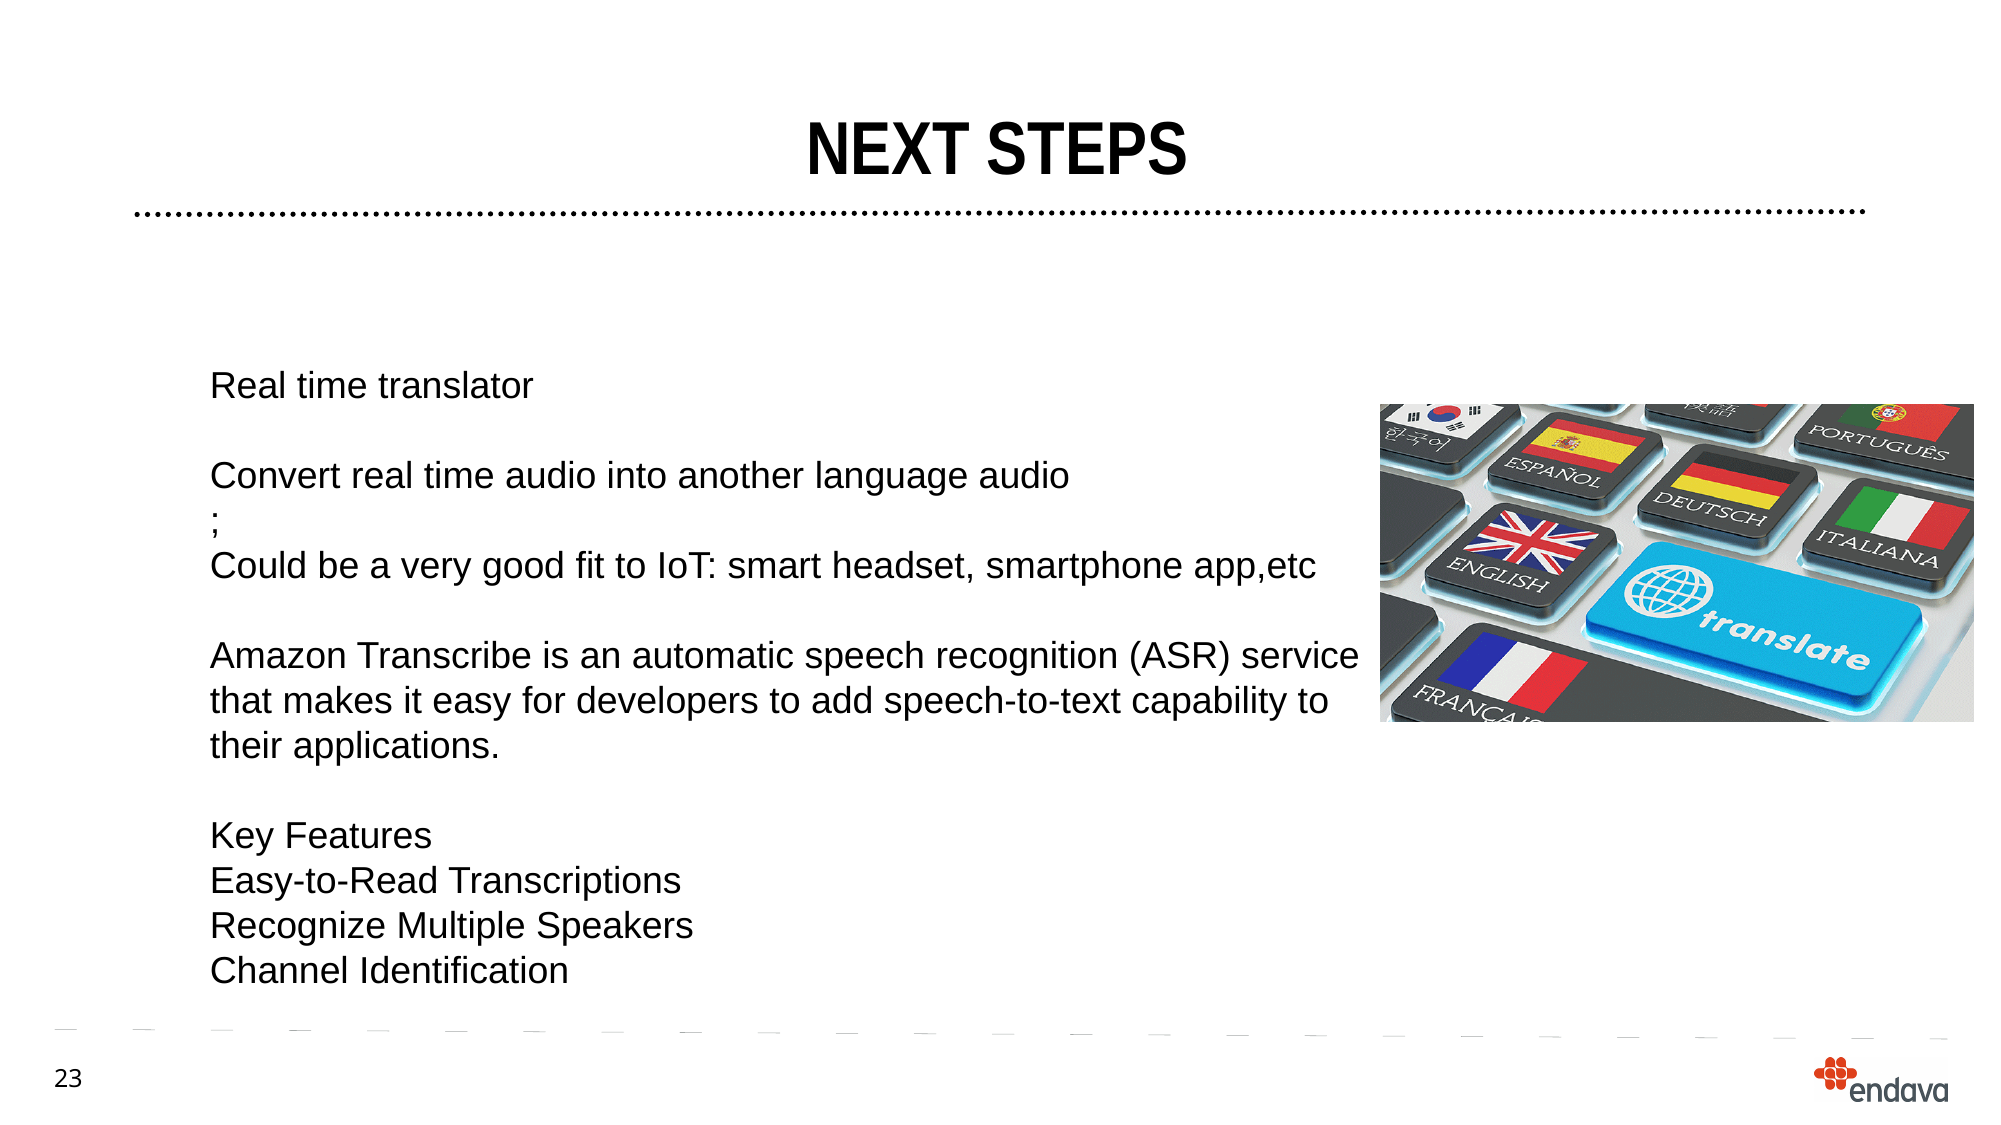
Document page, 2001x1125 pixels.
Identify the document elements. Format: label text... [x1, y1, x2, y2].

text_box Next steps [198, 26, 1812, 195]
picture [1814, 1057, 1948, 1102]
picture [1379, 404, 1975, 722]
text_box Real time translator Convert real time audio into another language audio ; Could be a very good fit to IoT: smart headset, smartphone app,etc Amazon Transcribe is an automatic speech recognition (ASR) service that makes it easy for developers to add speech-to-text capability to their applications. Key Features Easy-to-Read Transcriptions Recognize Multiple Speakers Channel Identification [195, 354, 1386, 1004]
